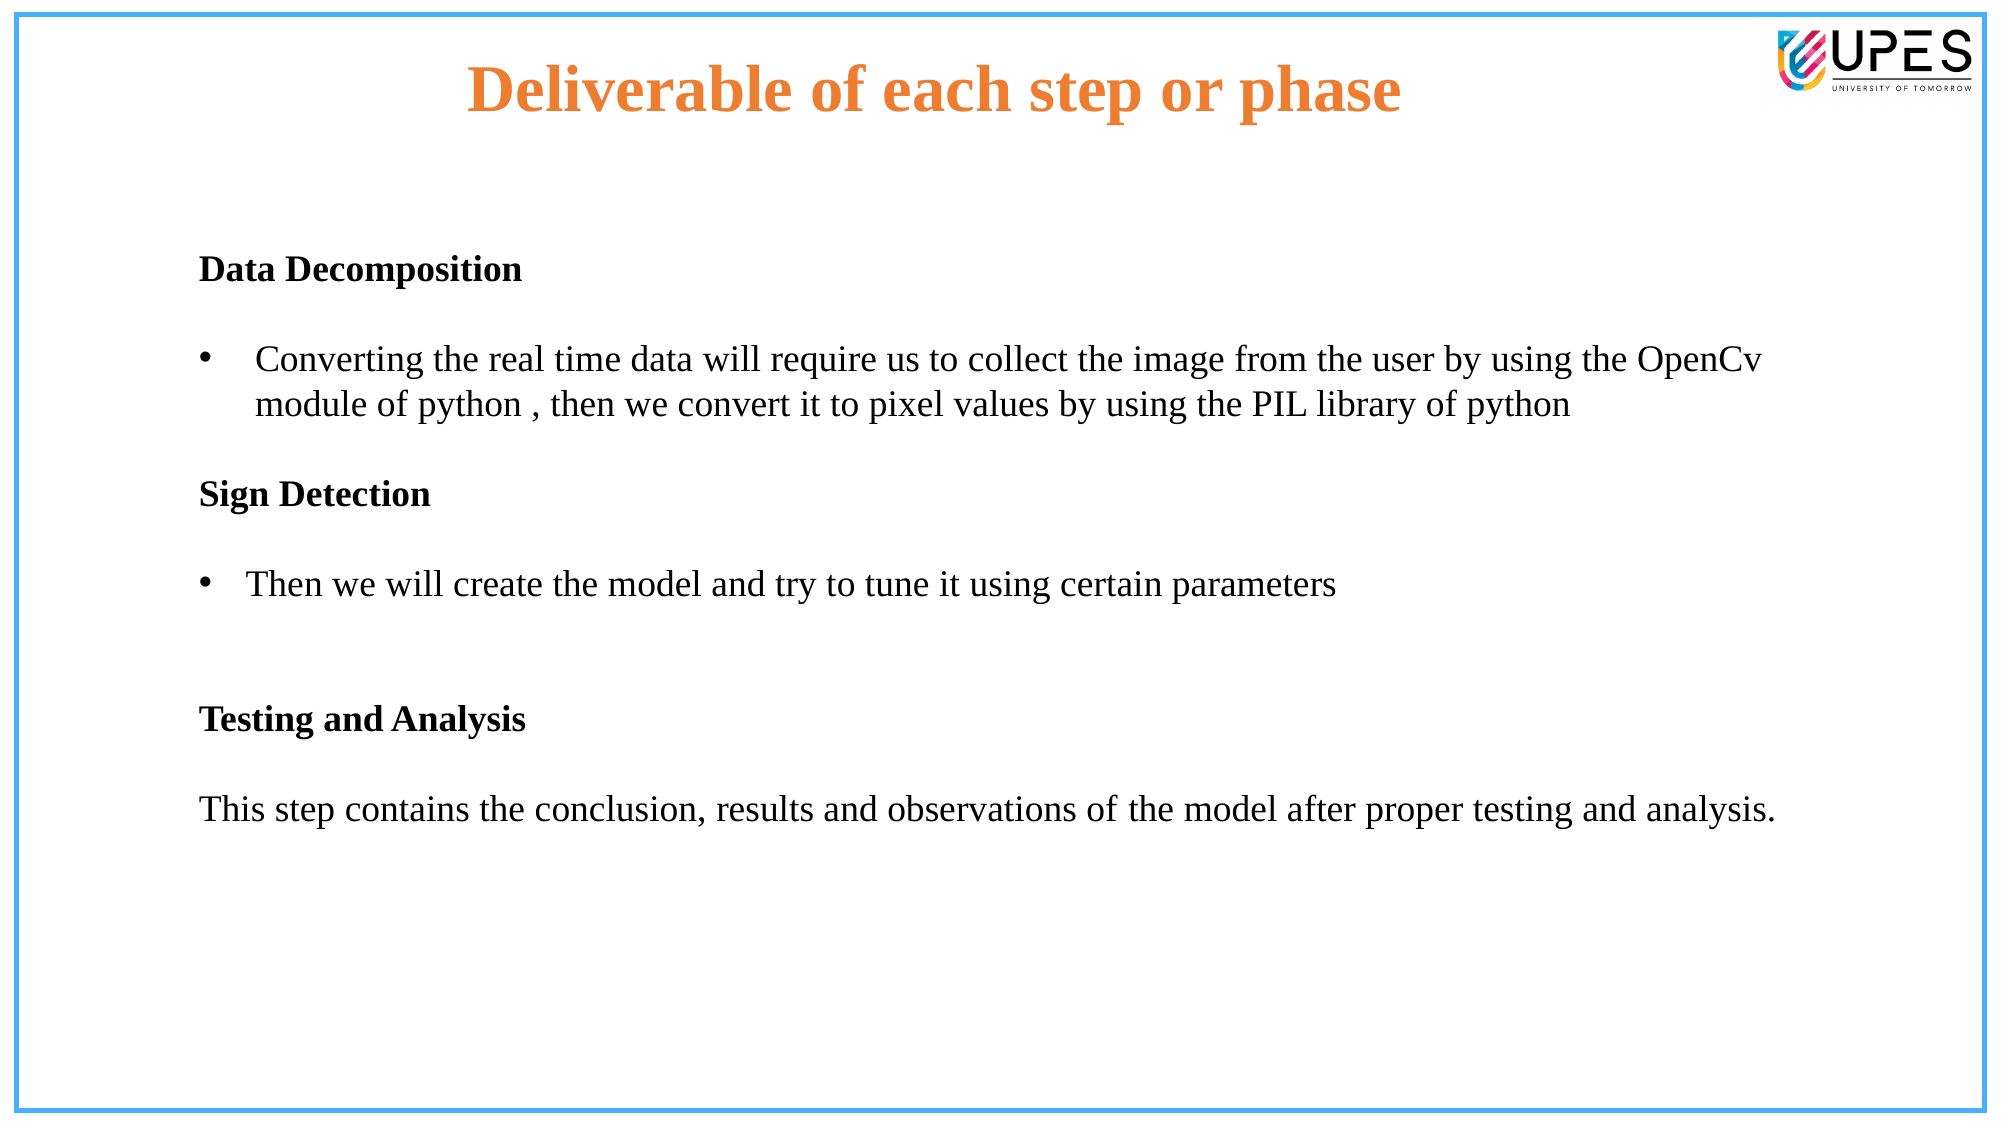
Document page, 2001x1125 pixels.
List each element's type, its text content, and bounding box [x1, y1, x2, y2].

text_box Deliverable of each step or phase [108, 37, 1763, 133]
text_box Data Decomposition Converting the real time data will require us to collect the image from the user by using the OpenCv module of python , then we convert it to pixel values by using the PIL library of python Sign Detection Then we will create the model and try to tune it using certain parameters Testing and Analysis This step contains the conclusion, results and observations of the model after proper testing and analysis. [184, 186, 1796, 837]
picture [1758, 20, 1978, 110]
